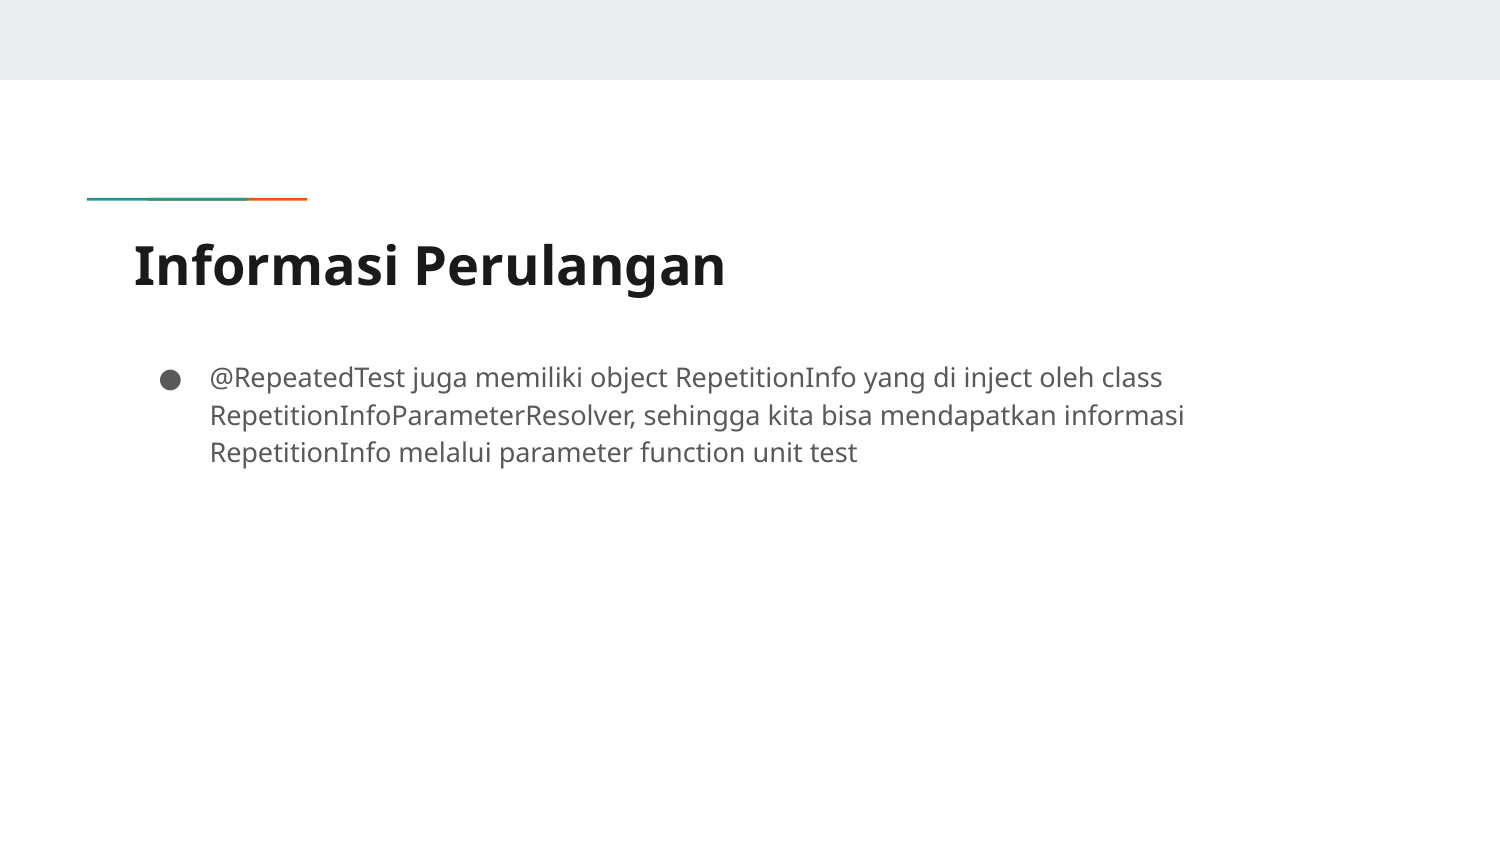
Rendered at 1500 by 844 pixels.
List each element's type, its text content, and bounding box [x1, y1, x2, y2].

list @RepeatedTest juga memiliki object RepetitionInfo yang di inject oleh class RepetitionInfoParameterResolver, sehingga kita bisa mendapatkan informasi RepetitionInfo melalui parameter function unit test [119, 341, 1381, 712]
title Informasi Perulangan [119, 216, 1381, 305]
